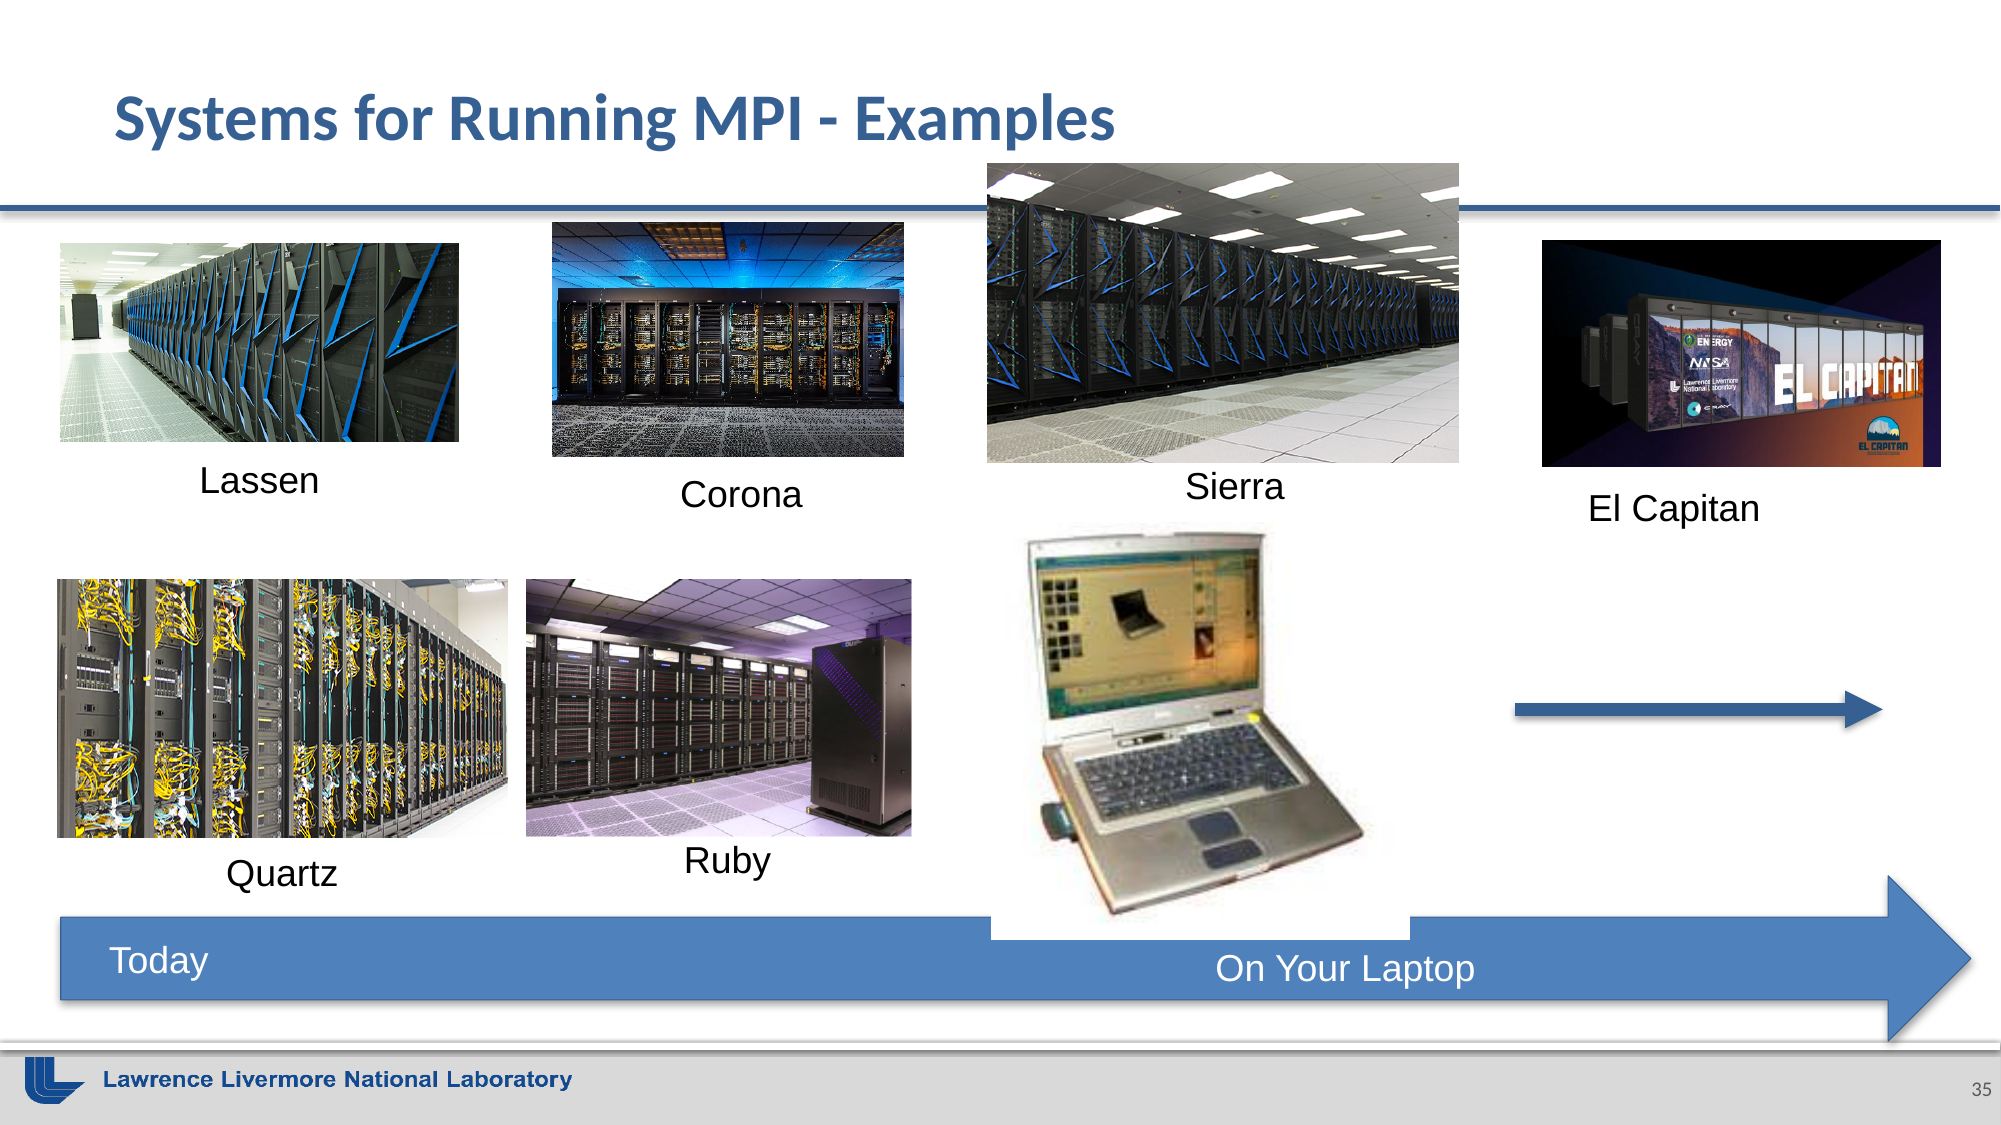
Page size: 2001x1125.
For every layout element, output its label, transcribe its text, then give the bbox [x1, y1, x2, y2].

picture [990, 522, 1410, 940]
text_box Lassen [85, 450, 434, 508]
text_box Ruby [553, 847, 902, 889]
text_box Today [94, 928, 315, 988]
text_box Corona [567, 462, 916, 522]
picture [57, 579, 508, 838]
picture [25, 1057, 623, 1104]
text_box On Your Laptop [1200, 936, 1572, 997]
picture [987, 163, 1459, 463]
picture [520, 567, 916, 839]
title Systems for Running MPI - Examples [99, 36, 1900, 202]
picture [60, 243, 459, 442]
picture [1542, 240, 1941, 467]
text_box Sierra [1061, 471, 1409, 515]
text_box [60, 875, 1972, 1042]
text_box El Capitan [1572, 476, 1776, 537]
text_box Quartz [108, 847, 457, 902]
picture [552, 222, 904, 457]
